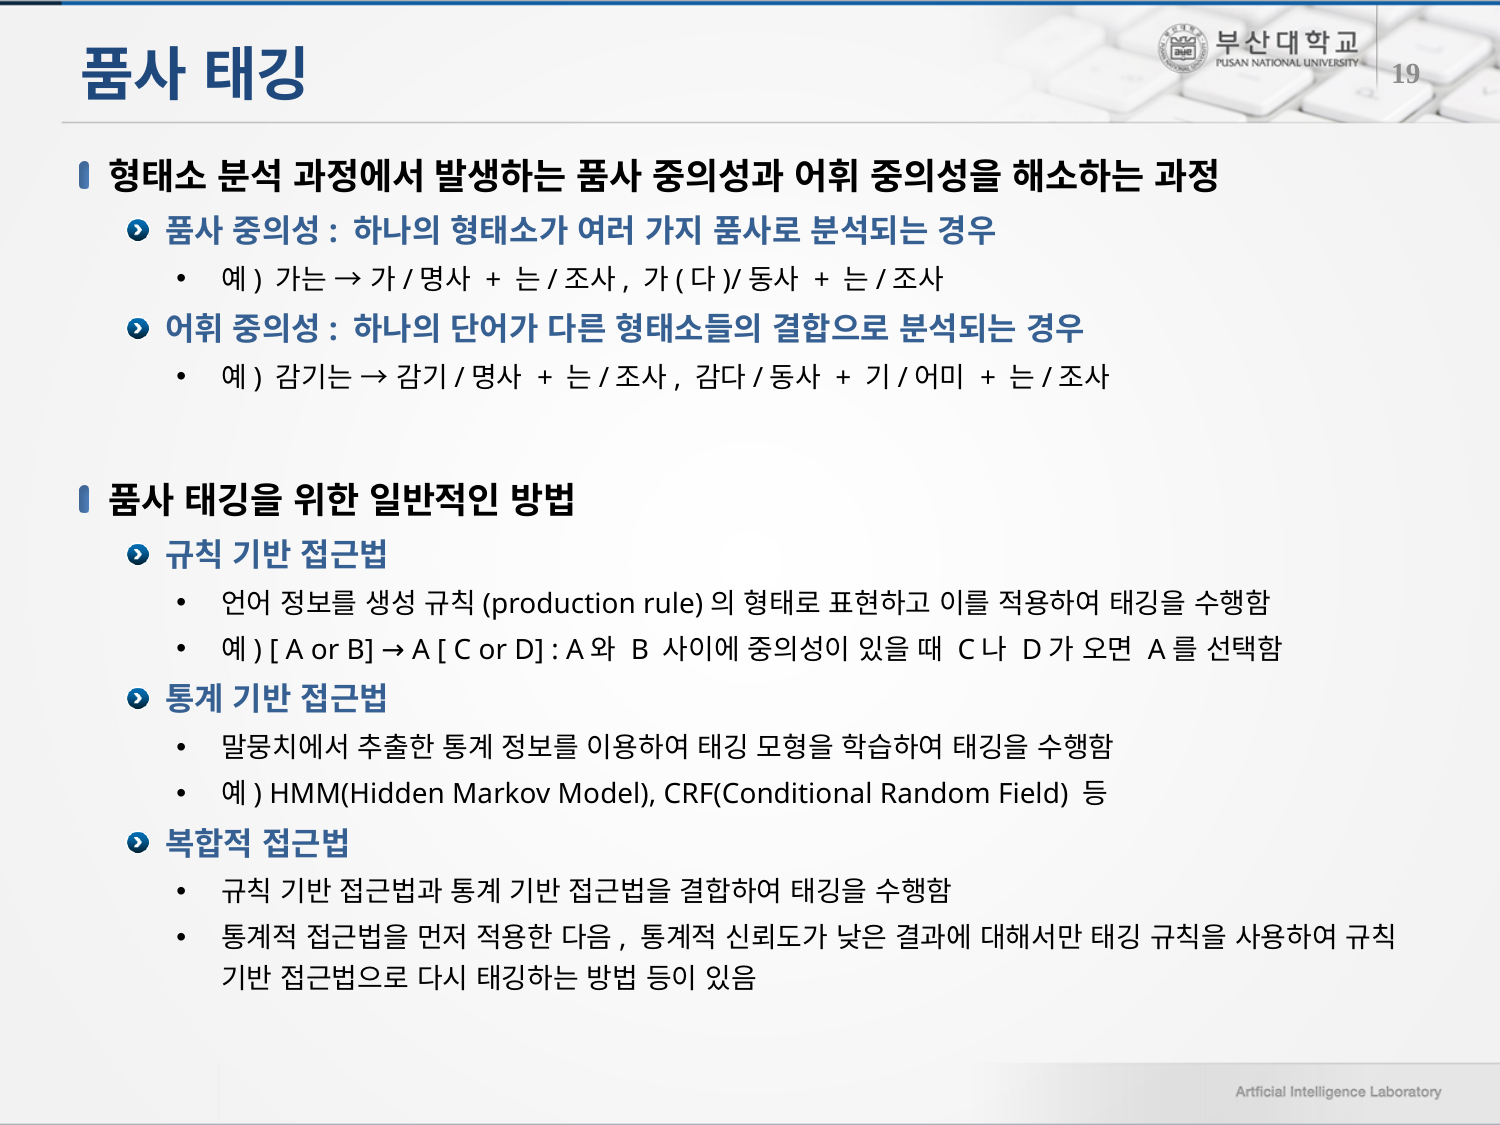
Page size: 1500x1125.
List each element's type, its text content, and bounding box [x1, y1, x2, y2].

list 형태소 분석 과정에서 발생하는 품사 중의성과 어휘 중의성을 해소하는 과정 품사 중의성: 하나의 형태소가 여러 가지 품사로 분석되는 경우 예) 가는 → 가/명사 + 는/조사, 가(다)/동사 + 는/조사 어휘 중의성: 하나의 단어가 다른 형태소들의 결합으로 분석되는 경우 예) 감기는 → 감기/명사 + 는/조사, 감다/동사 + 기/어미 + 는/조사 품사 태깅을 위한 일반적인 방법 규칙 기반 접근법 언어 정보를 생성 규칙(production rule)의 형태로 표현하고 이를 적용하여 태깅을 수행함 예) [ A or B] → A [ C or D] : A와 B 사이에 중의성이 있을 때 C나 D가 오면 A를 선택함 통계 기반 접근법 말뭉치에서 추출한 통계 정보를 이용하여 태깅 모형을 학습하여 태깅을 수행함 예) HMM(Hidden Markov Model), CRF(Conditional Random Field) 등 복합적 접근법 규칙 기반 접근법과 통계 기반 접근법을 결합하여 태깅을 수행함 통계적 접근법을 먼저 적용한 다음, 통계적 신뢰도가 낮은 결과에 대해서만 태깅 규칙을 사용하여 규칙 기반 접근법으로 다시 태깅하는 방법 등이 있음 [64, 137, 1425, 1005]
slide_number 19 [1376, 30, 1461, 114]
picture [0, 0, 1500, 1125]
title 품사 태깅 [64, 30, 1152, 114]
